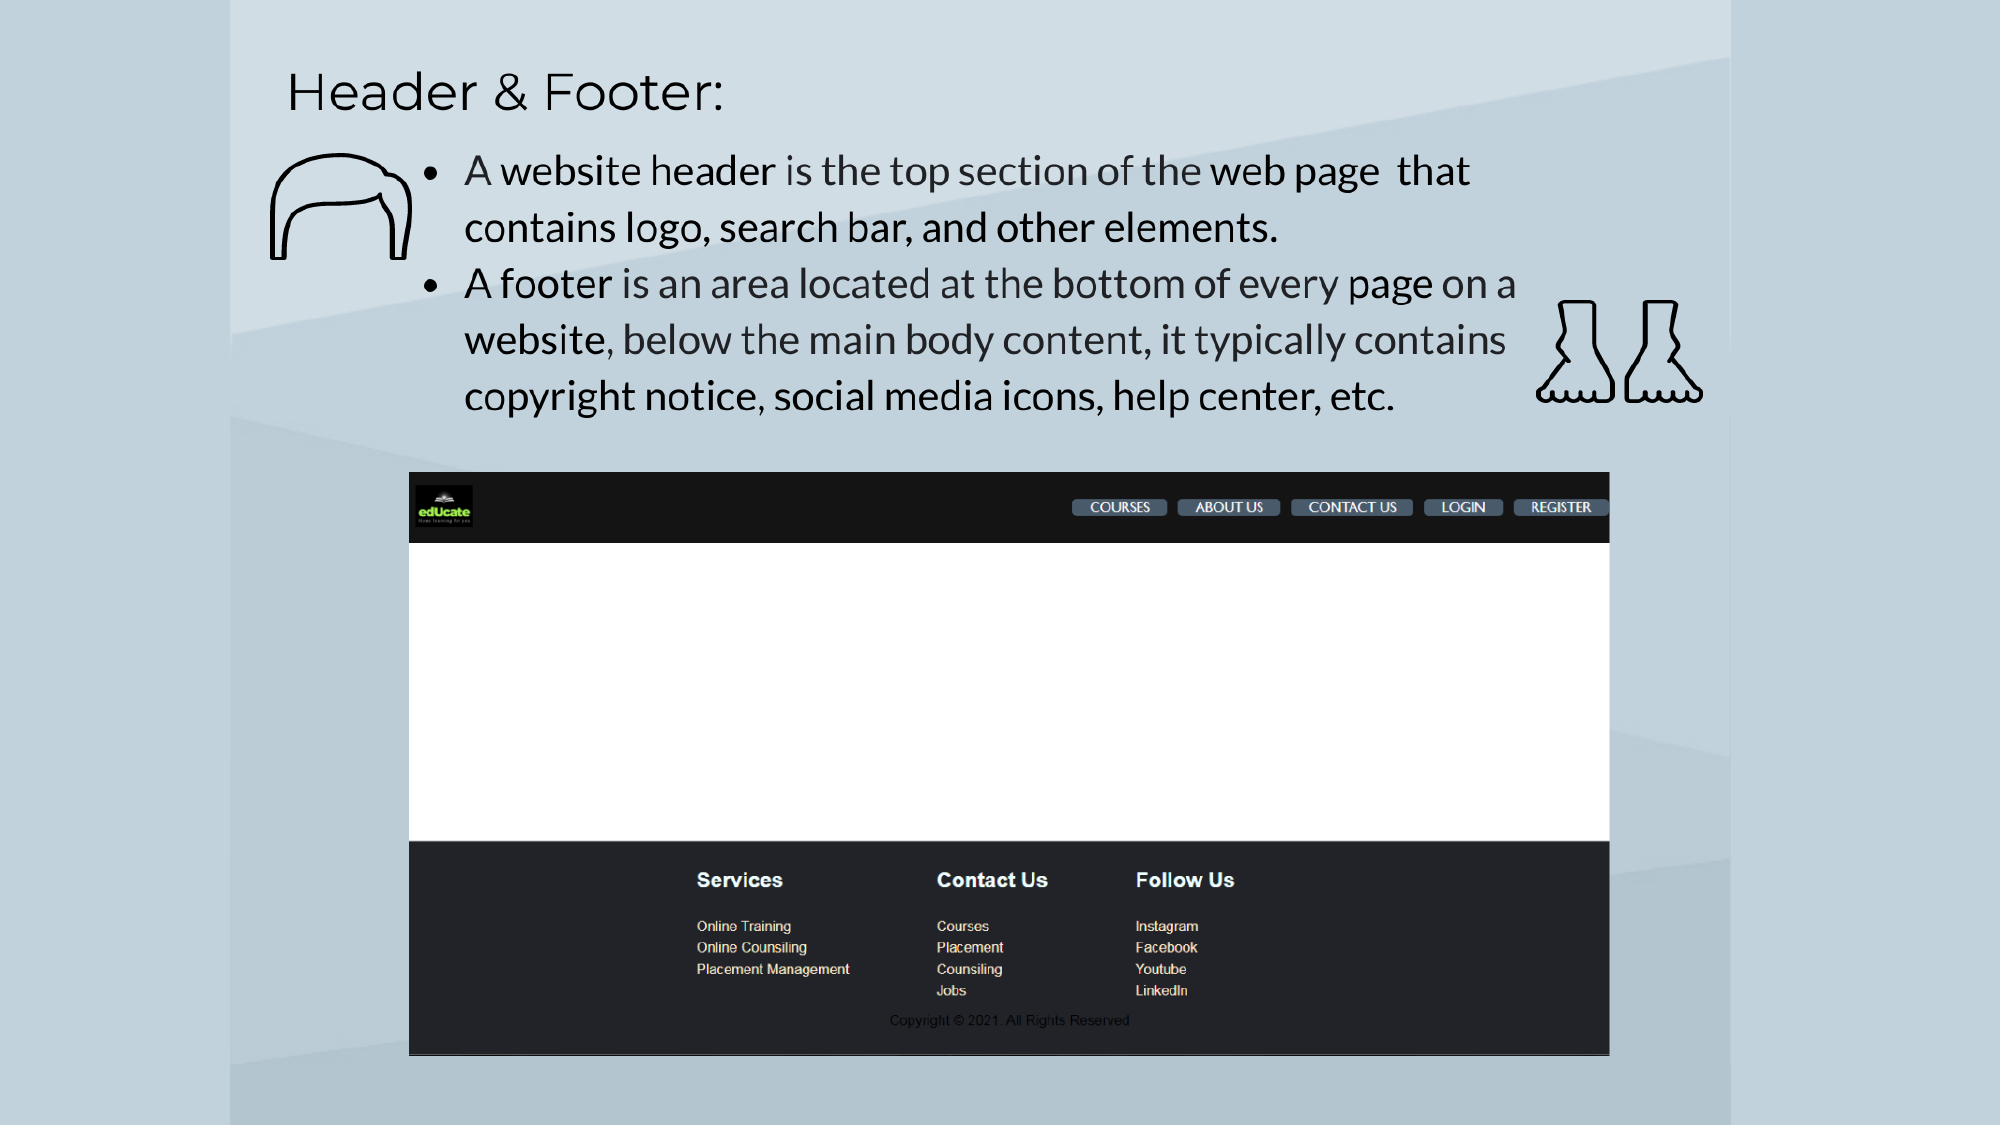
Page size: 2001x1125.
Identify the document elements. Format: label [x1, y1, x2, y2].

list [230, 0, 1731, 1125]
